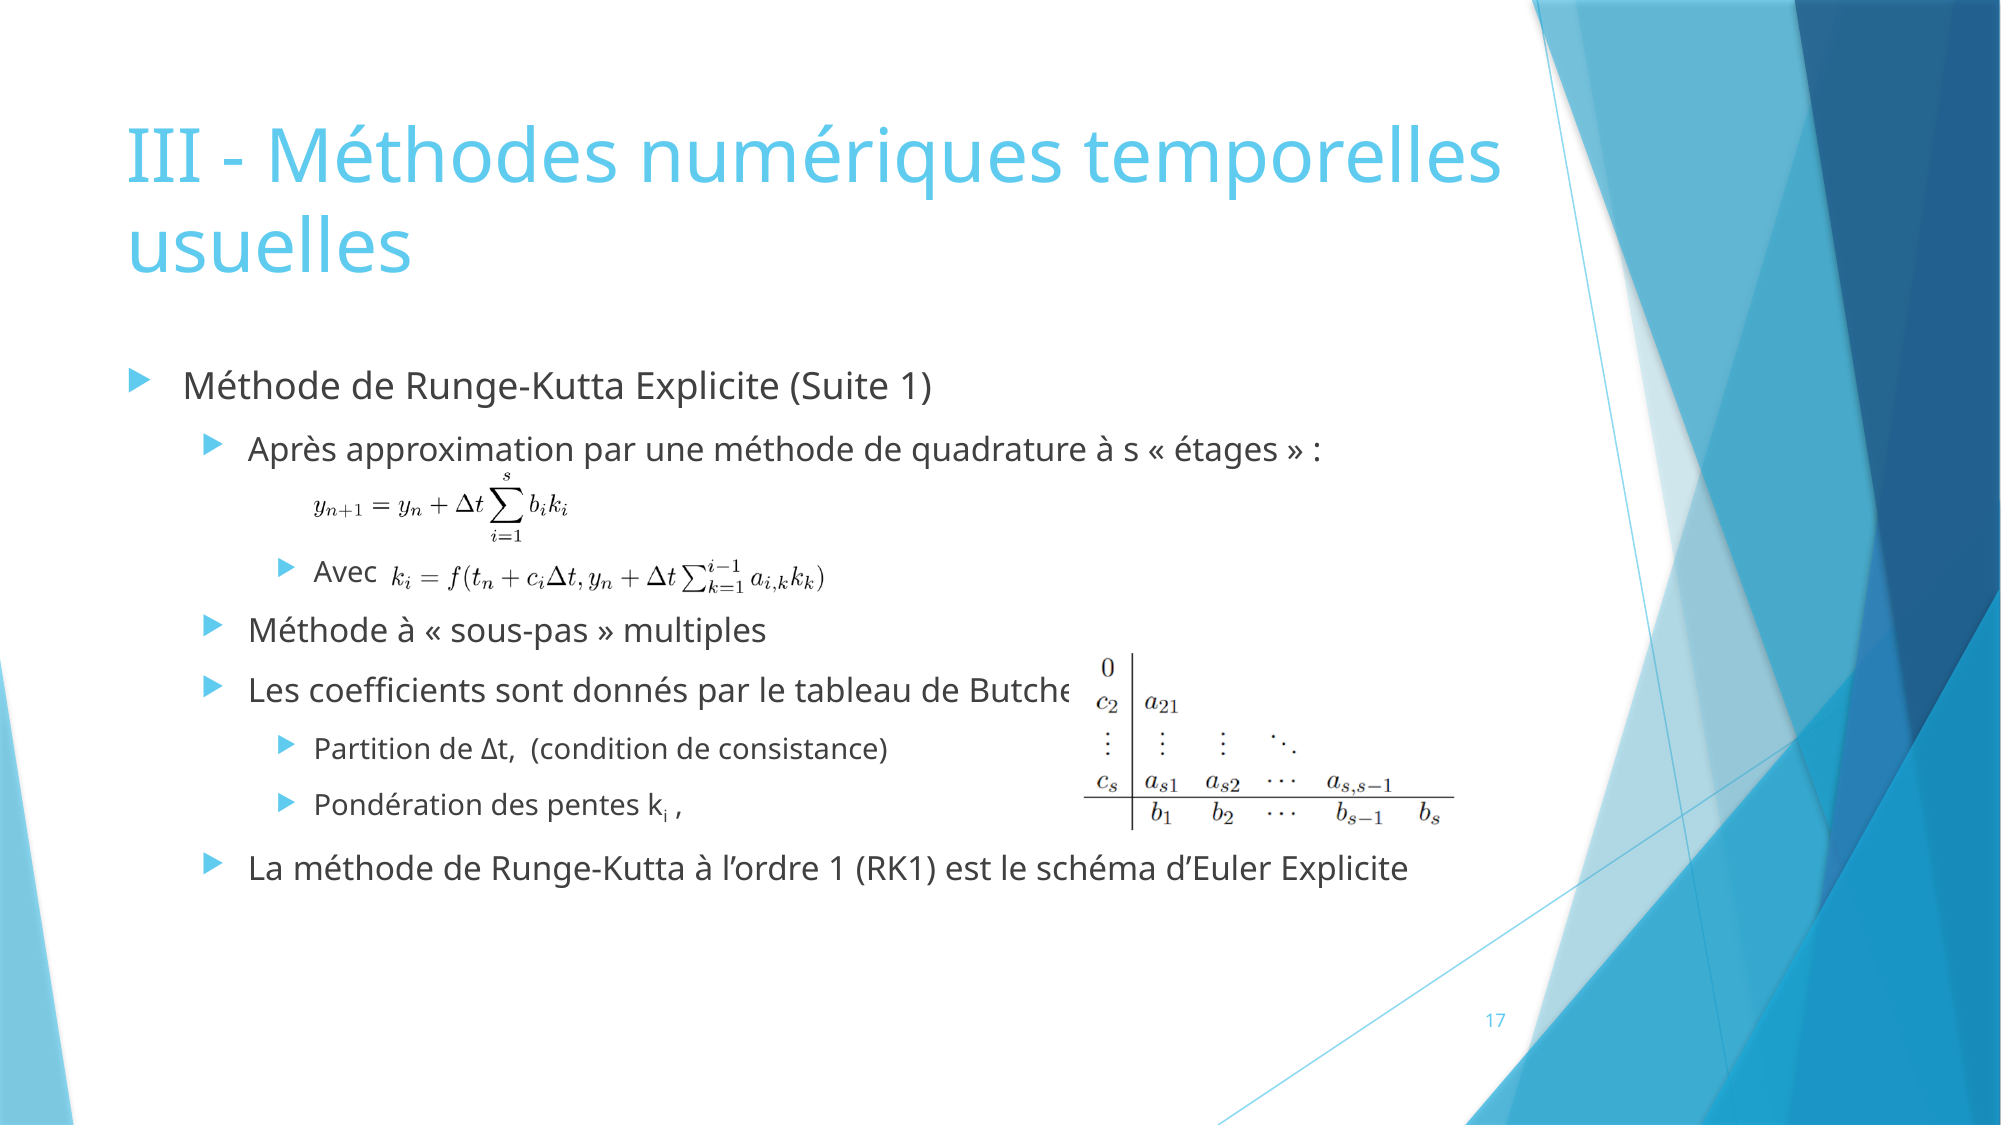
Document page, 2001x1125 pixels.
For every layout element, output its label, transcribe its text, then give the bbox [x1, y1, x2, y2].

picture [387, 558, 829, 598]
picture [306, 468, 578, 547]
slide_number 17 [1409, 991, 1522, 1051]
picture [1068, 646, 1466, 838]
title III - Méthodes numériques temporelles usuelles [111, 99, 1522, 317]
